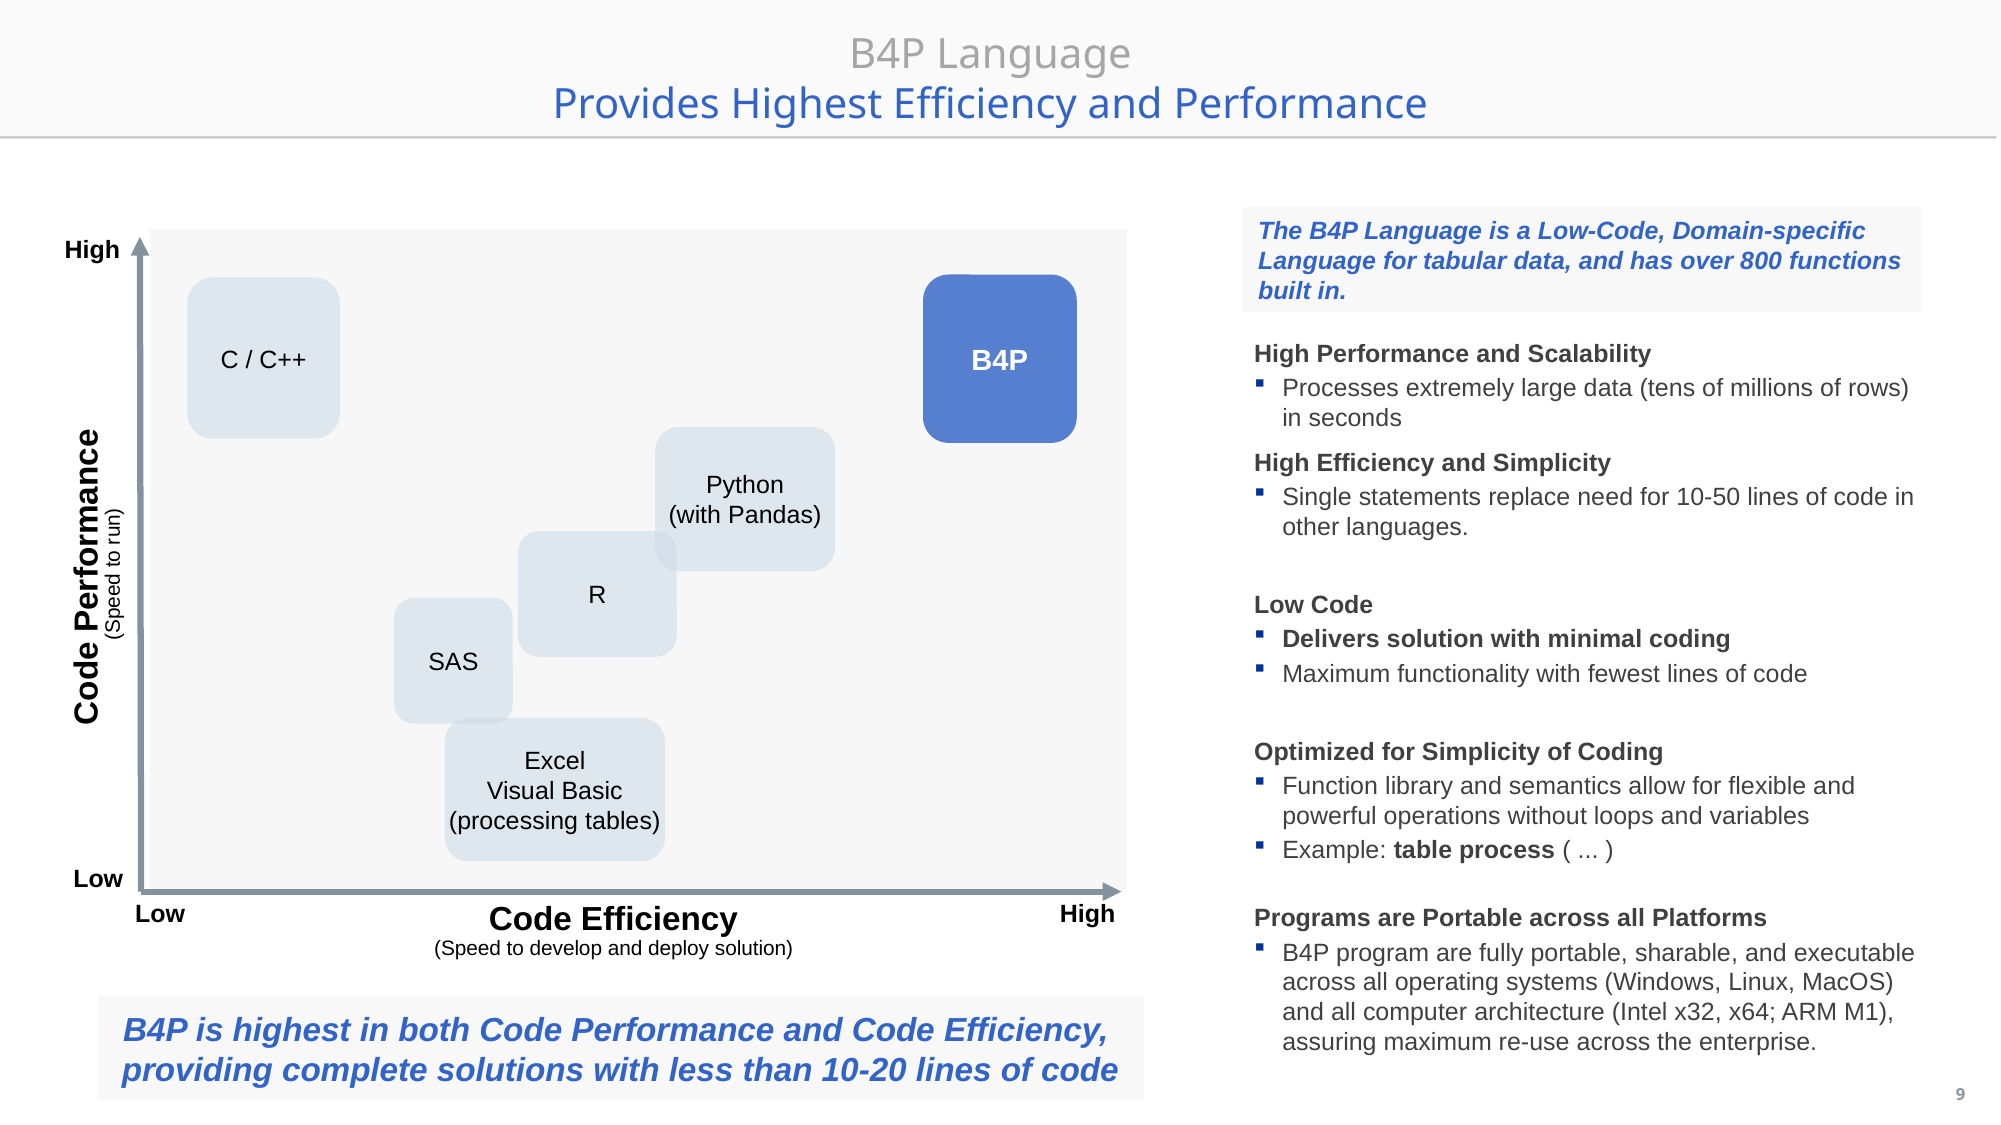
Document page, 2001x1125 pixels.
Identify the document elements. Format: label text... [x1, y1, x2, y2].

text_box High Performance and Scalability Processes extremely large data (tens of millions of rows) in seconds High Efficiency and Simplicity Single statements replace need for 10-50 lines of code in other languages. Low Code Delivers solution with minimal coding Maximum functionality with fewest lines of code Optimized for Simplicity of Coding Function library and semantics allow for flexible and powerful operations without loops and variables Example: table process ( ... ) Programs are Portable across all Platforms B4P program are fully portable, sharable, and executable across all operating systems (Windows, Linux, MacOS) and all computer architecture (Intel x32, x64; ARM M1), assuring maximum re-use across the enterprise. [1246, 330, 1933, 1050]
text_box (Speed to run) [91, 500, 130, 622]
text_box High [1001, 897, 1123, 941]
text_box [147, 226, 1130, 894]
title B4P Language Provides Highest Efficiency and Performance [76, 19, 1920, 137]
text_box C / C++ [185, 275, 342, 441]
text_box Code Efficiency [328, 899, 899, 941]
text_box Code Performance [56, 333, 108, 821]
text_box Excel Visual Basic (processing tables) [442, 715, 668, 864]
text_box (Speed to develop and deploy solution) [419, 926, 801, 966]
text_box Low [56, 854, 131, 906]
text_box High [53, 226, 128, 277]
text_box SAS [391, 595, 515, 726]
text_box B4P is highest in both Code Performance and Code Efficiency, providing complete solutions with less than 10-20 lines of code [96, 994, 1146, 1101]
text_box The B4P Language is a Low-Code, Domain-specific Language for tabular data, and has over 800 functions built in. [1243, 206, 1922, 312]
text_box Python (with Pandas) [652, 424, 838, 574]
text_box B4P [920, 272, 1079, 446]
text_box R [515, 529, 679, 660]
text_box Low [127, 890, 249, 941]
